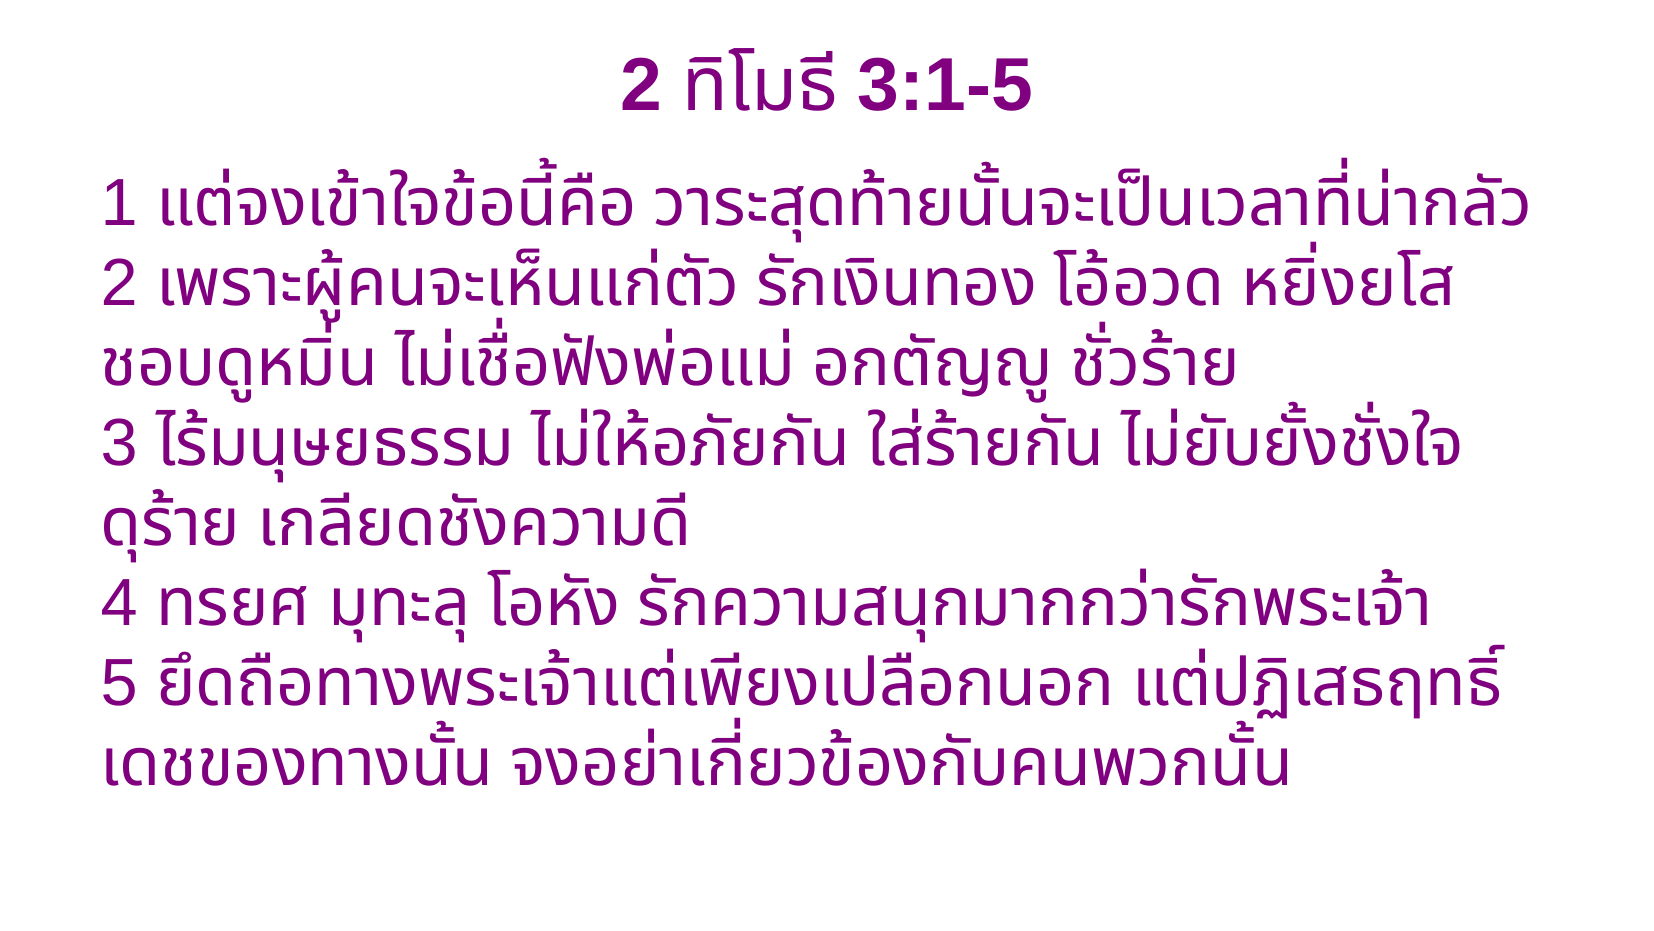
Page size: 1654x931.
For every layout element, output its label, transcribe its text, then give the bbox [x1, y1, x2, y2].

title 2 ทิโมธี 3:1-5 [82, 19, 1571, 143]
text_box 1 แต่จงเข้าใจข้อนี้คือ วาระสุดท้ายนั้นจะเป็นเวลาที่น่ากลัว 2 เพราะผู้คนจะเห็นแก่ตัว รักเงินทอง โอ้อวด หยิ่งยโส ชอบดูหมิ่น ไม่เชื่อฟังพ่อแม่ อกตัญญู ชั่วร้าย 3 ไร้มนุษยธรรม ไม่ให้อภัยกัน ใส่ร้ายกัน ไม่ยับยั้งชั่งใจ ดุร้าย เกลียดชังความดี 4 ทรยศ มุทะลุ โอหัง รักความสนุกมากกว่ารักพระเจ้า 5 ยึดถือทางพระเจ้าแต่เพียงเปลือกนอก แต่ปฏิเสธฤทธิ์เดชของทางนั้น จงอย่าเกี่ยวข้องกับคนพวกนั้น [85, 151, 1575, 866]
